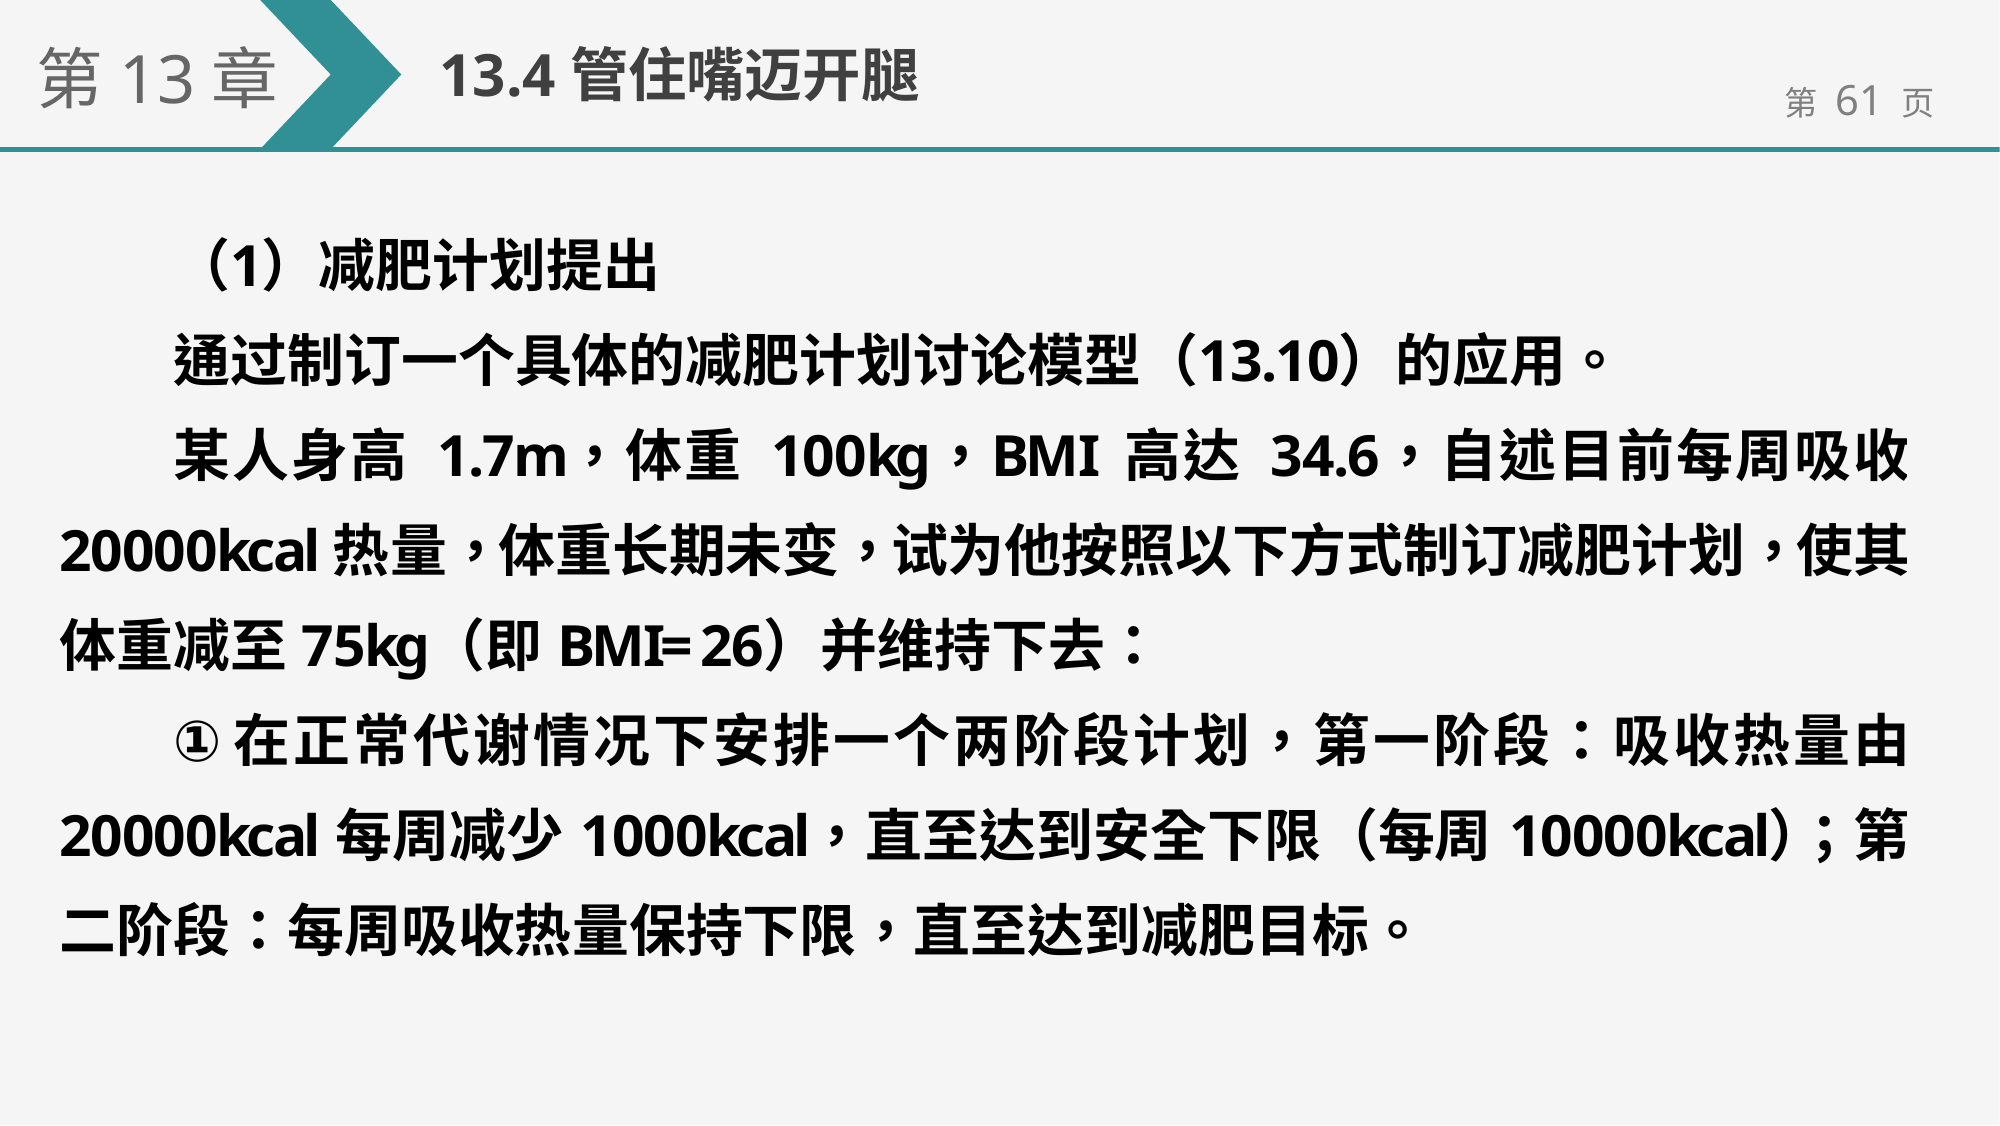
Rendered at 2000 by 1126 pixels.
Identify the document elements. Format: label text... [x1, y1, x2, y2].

text_box 第13章 [21, 29, 294, 125]
text_box 13.4管住嘴迈开腿 [424, 31, 1366, 116]
text_box [258, 0, 403, 148]
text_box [59, 218, 1907, 979]
